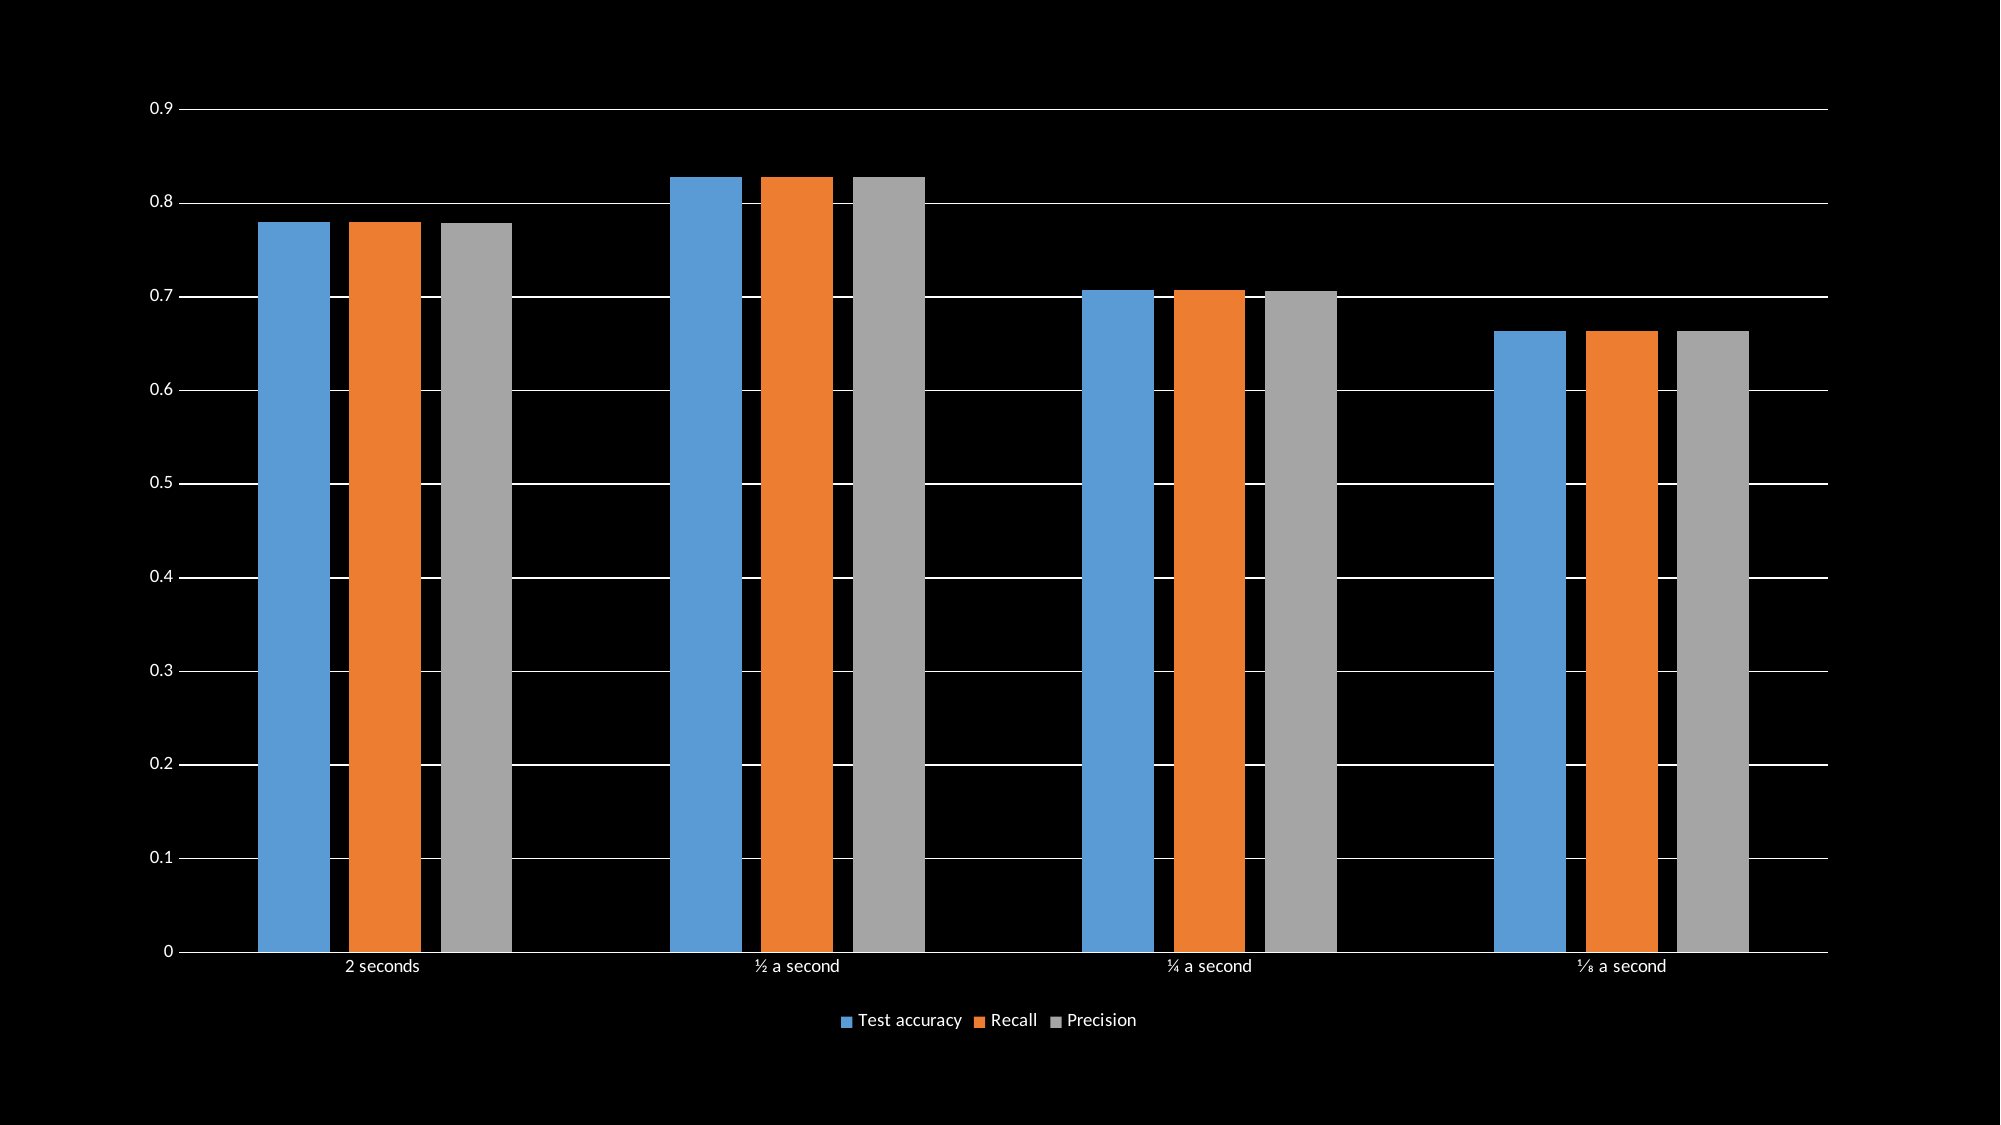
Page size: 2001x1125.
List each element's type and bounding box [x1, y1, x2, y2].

chart [114, 81, 1863, 1038]
